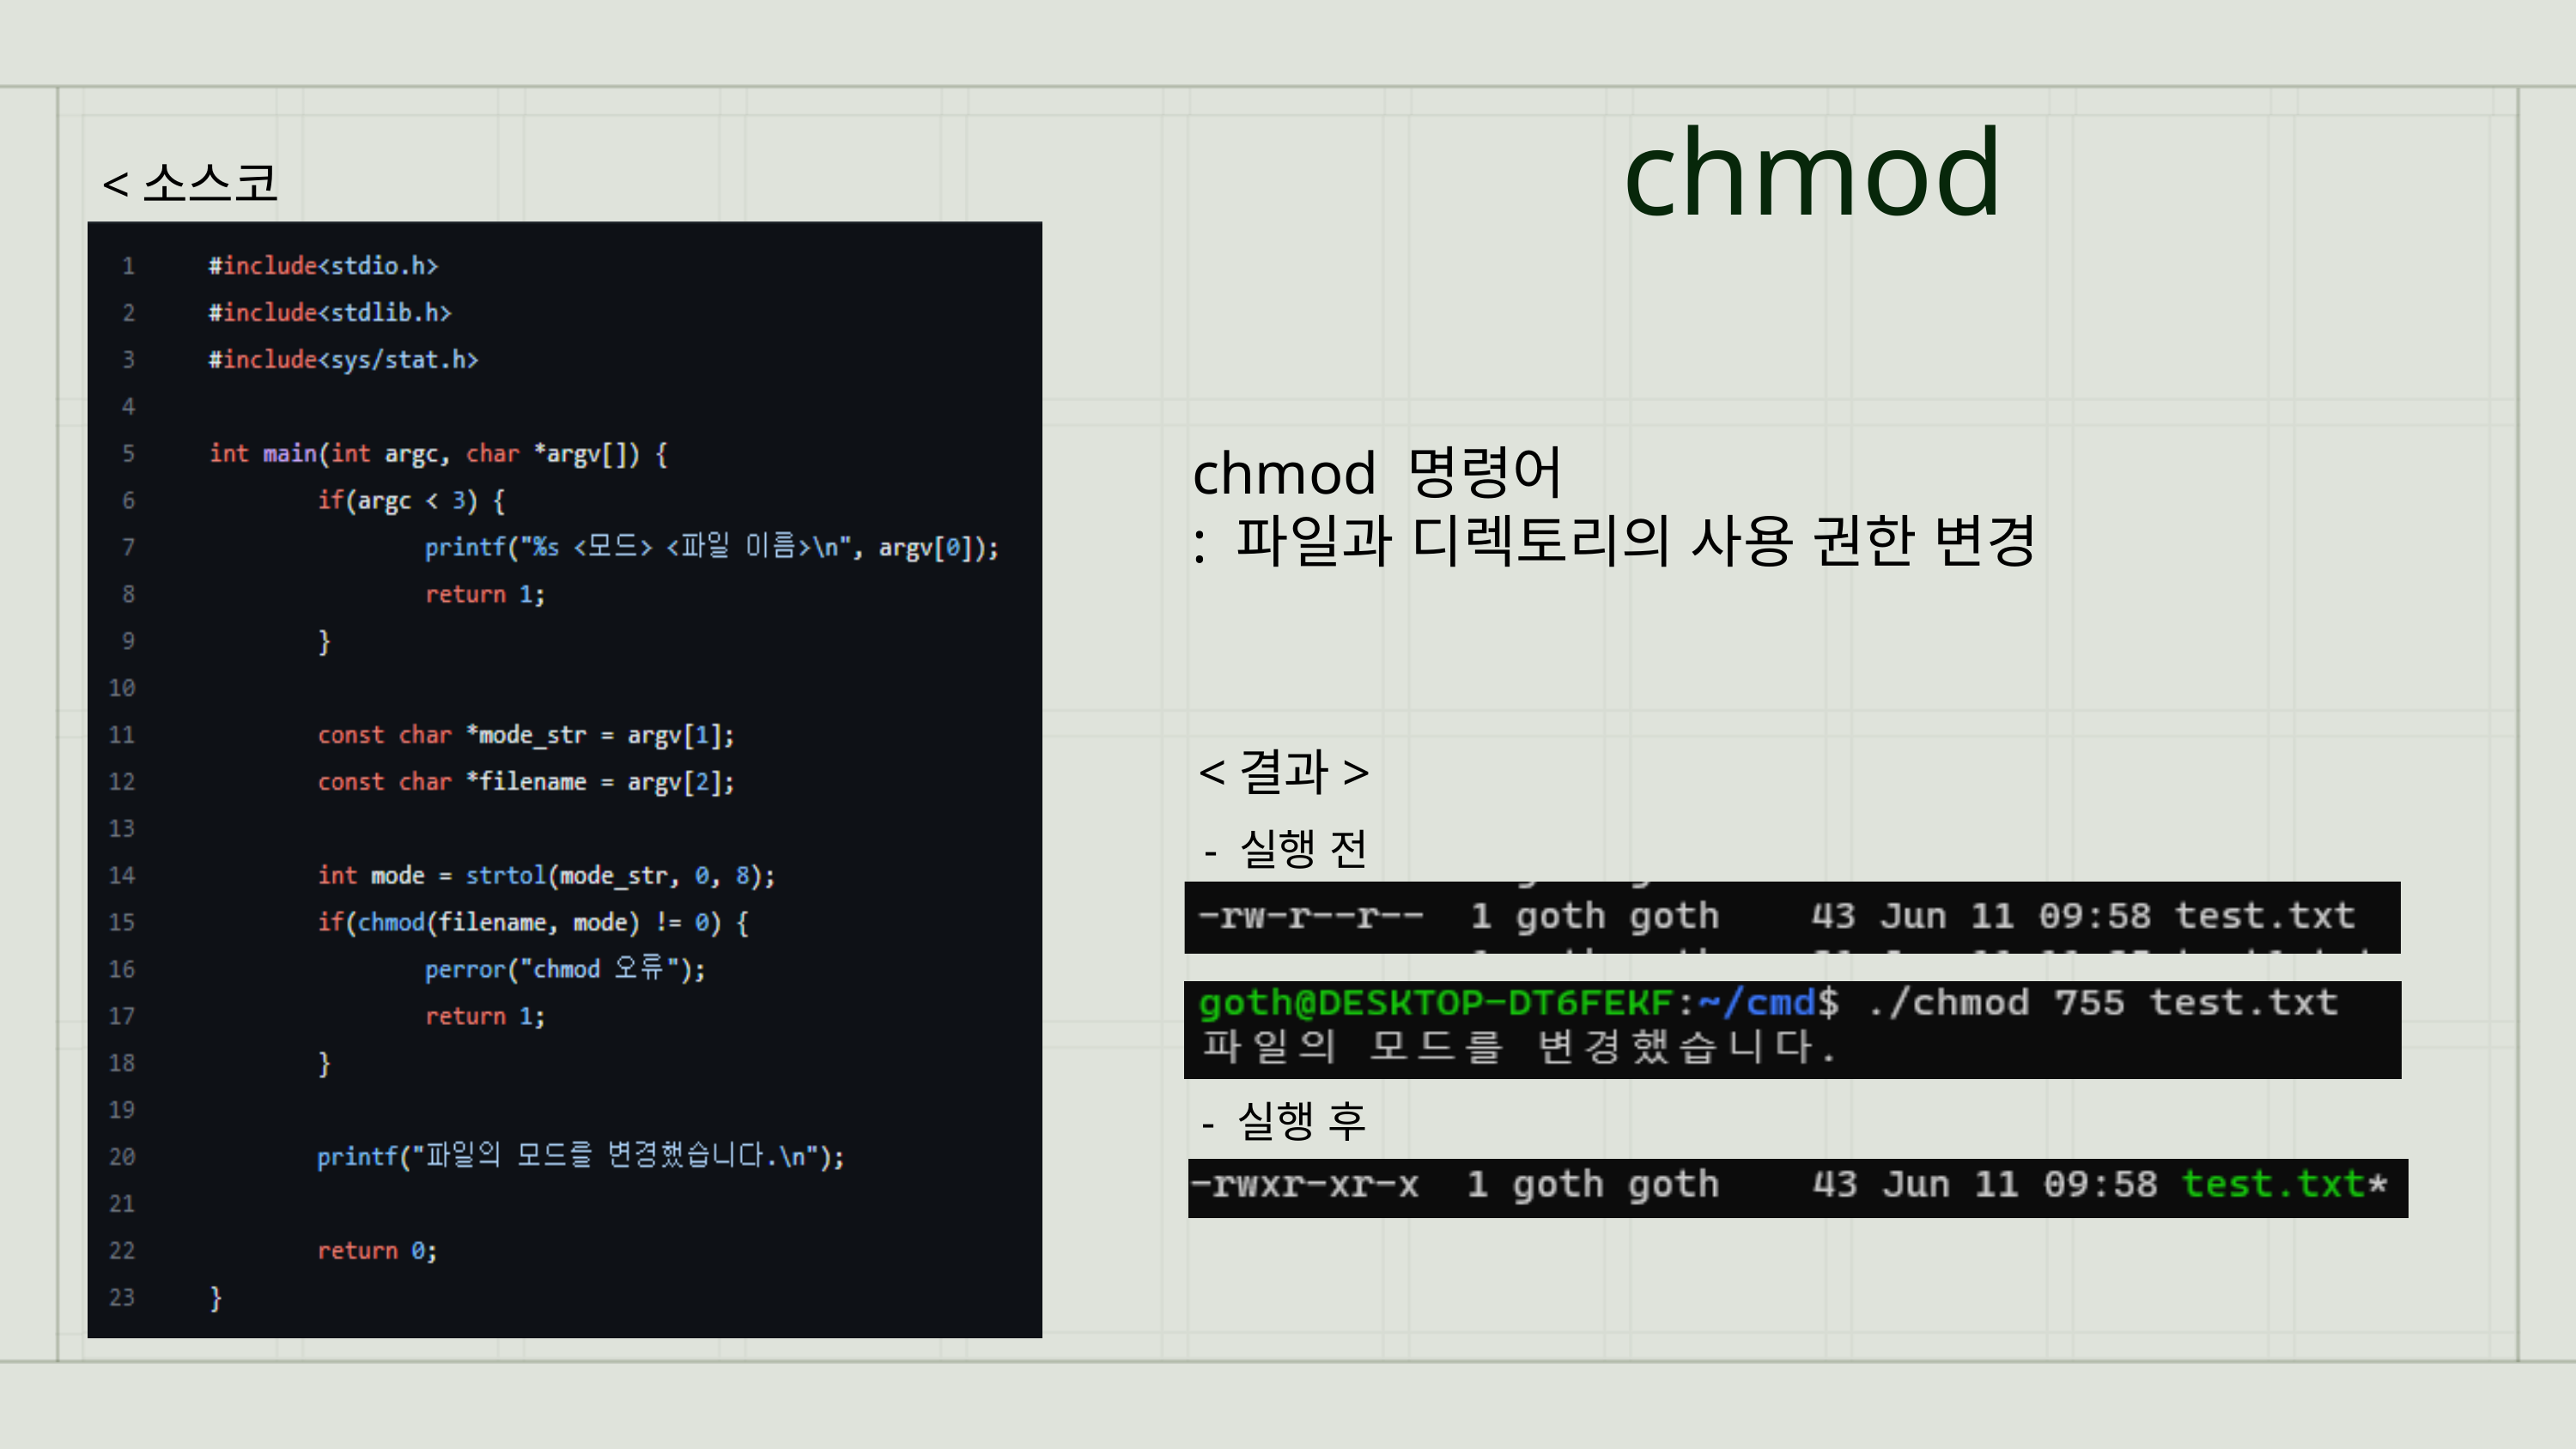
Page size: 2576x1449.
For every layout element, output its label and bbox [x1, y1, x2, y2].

picture [88, 221, 1042, 1338]
text_box [0, 80, 2576, 1368]
picture [1188, 1158, 2409, 1218]
text_box [1184, 882, 2402, 1079]
